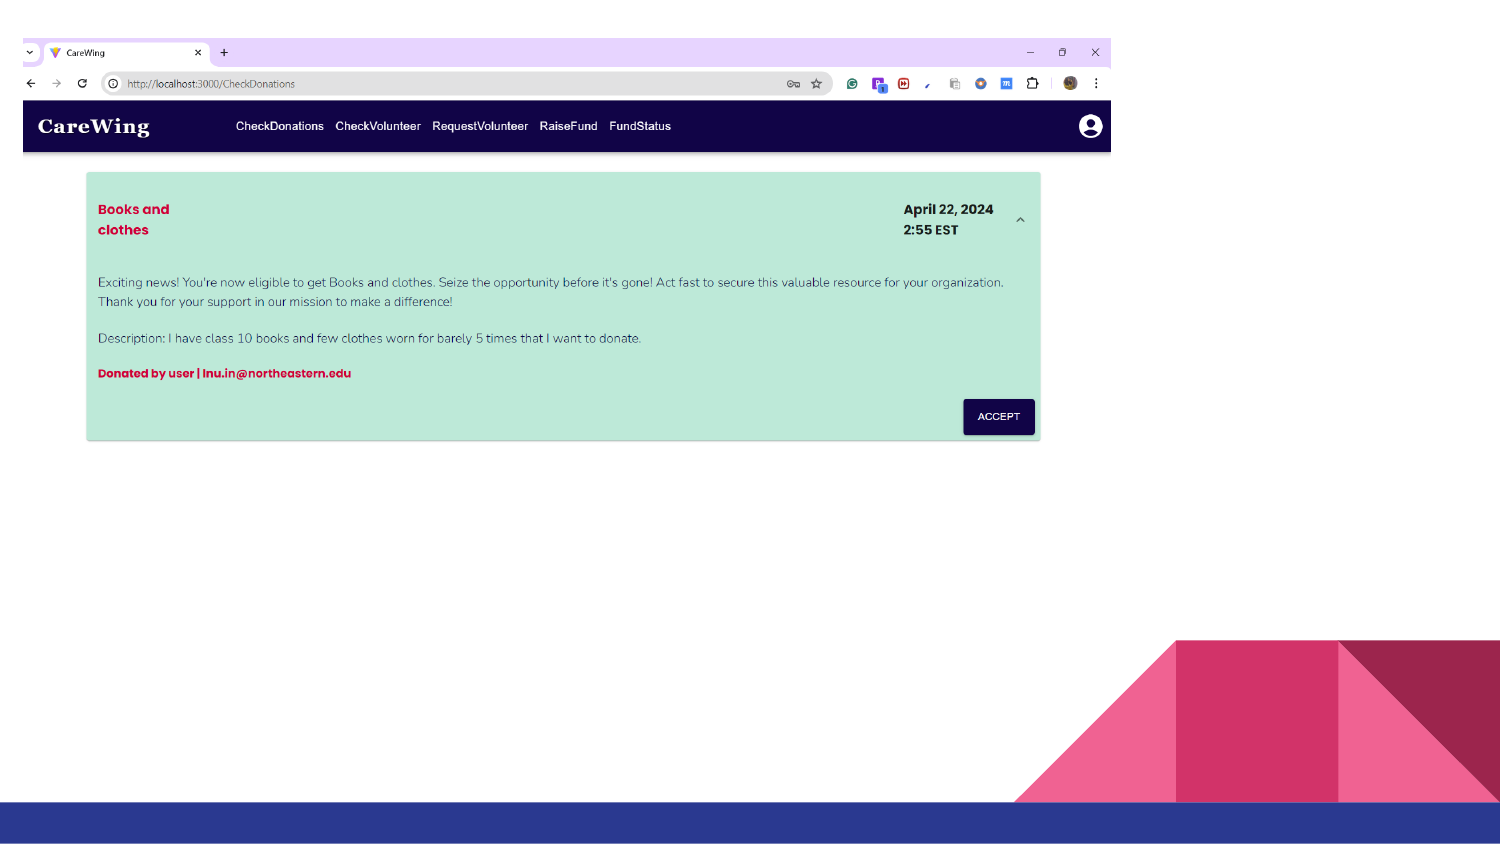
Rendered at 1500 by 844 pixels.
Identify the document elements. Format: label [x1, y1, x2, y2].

picture [23, 37, 1111, 683]
